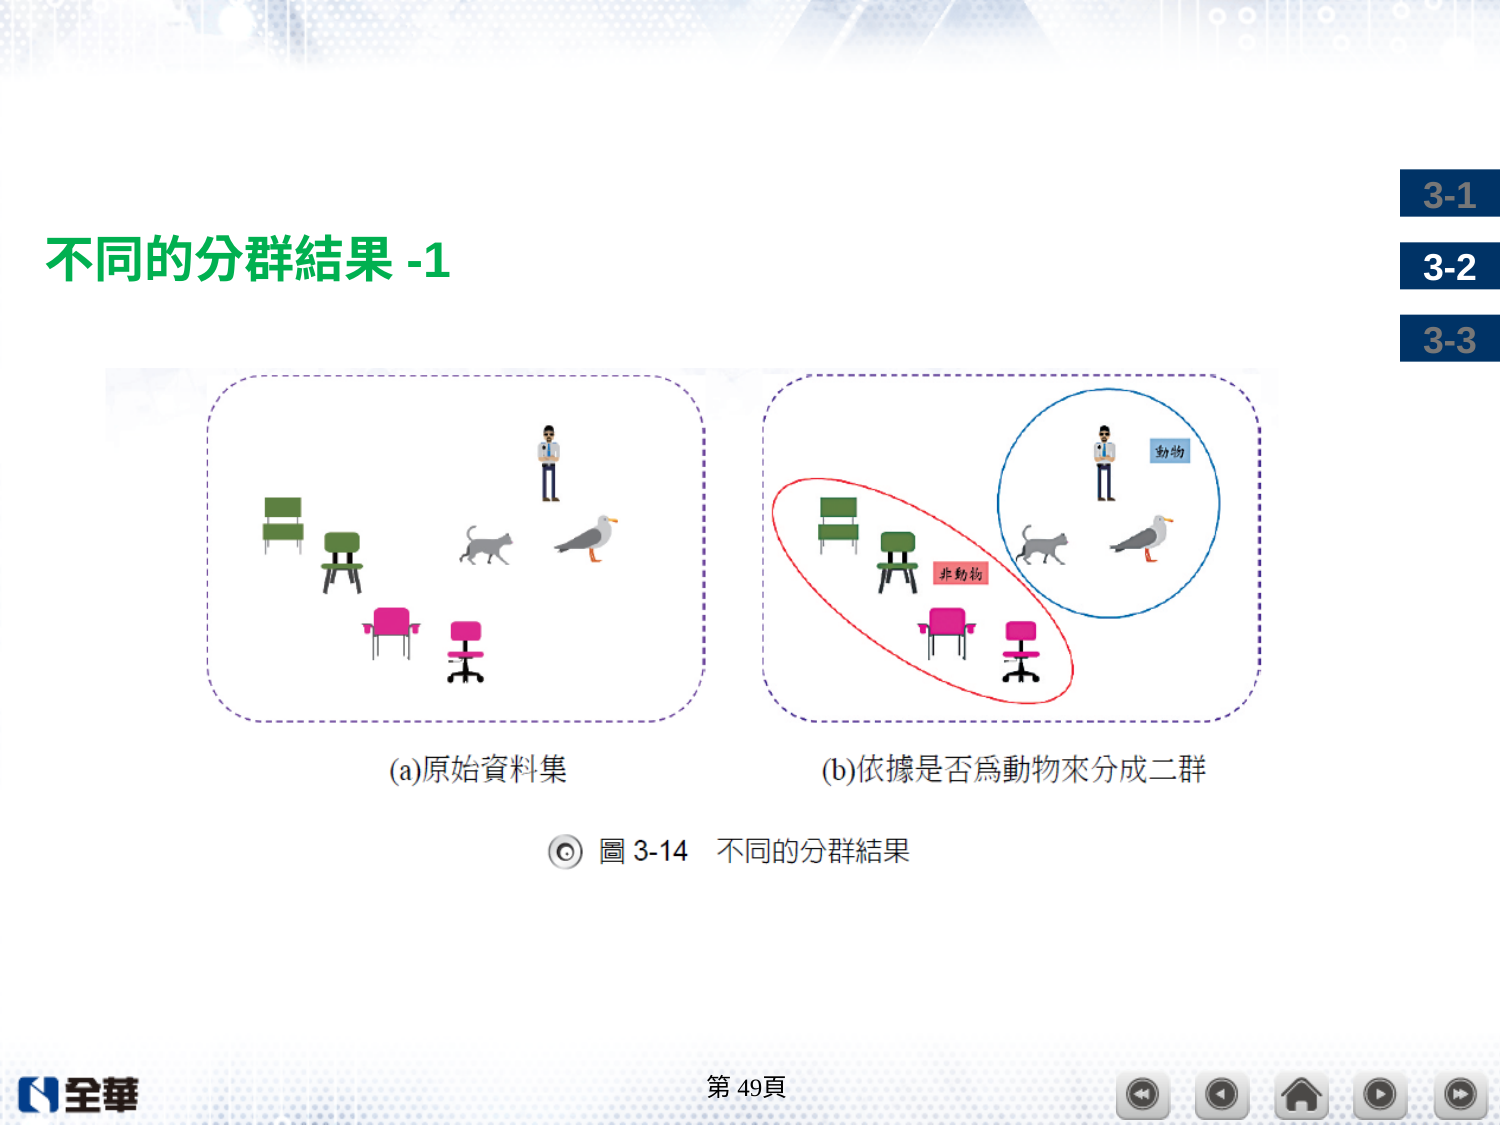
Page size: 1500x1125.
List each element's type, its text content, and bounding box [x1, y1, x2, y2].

list 不同的分群結果-1 [29, 219, 1386, 1048]
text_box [79, 368, 1279, 877]
picture [0, 0, 1500, 1125]
